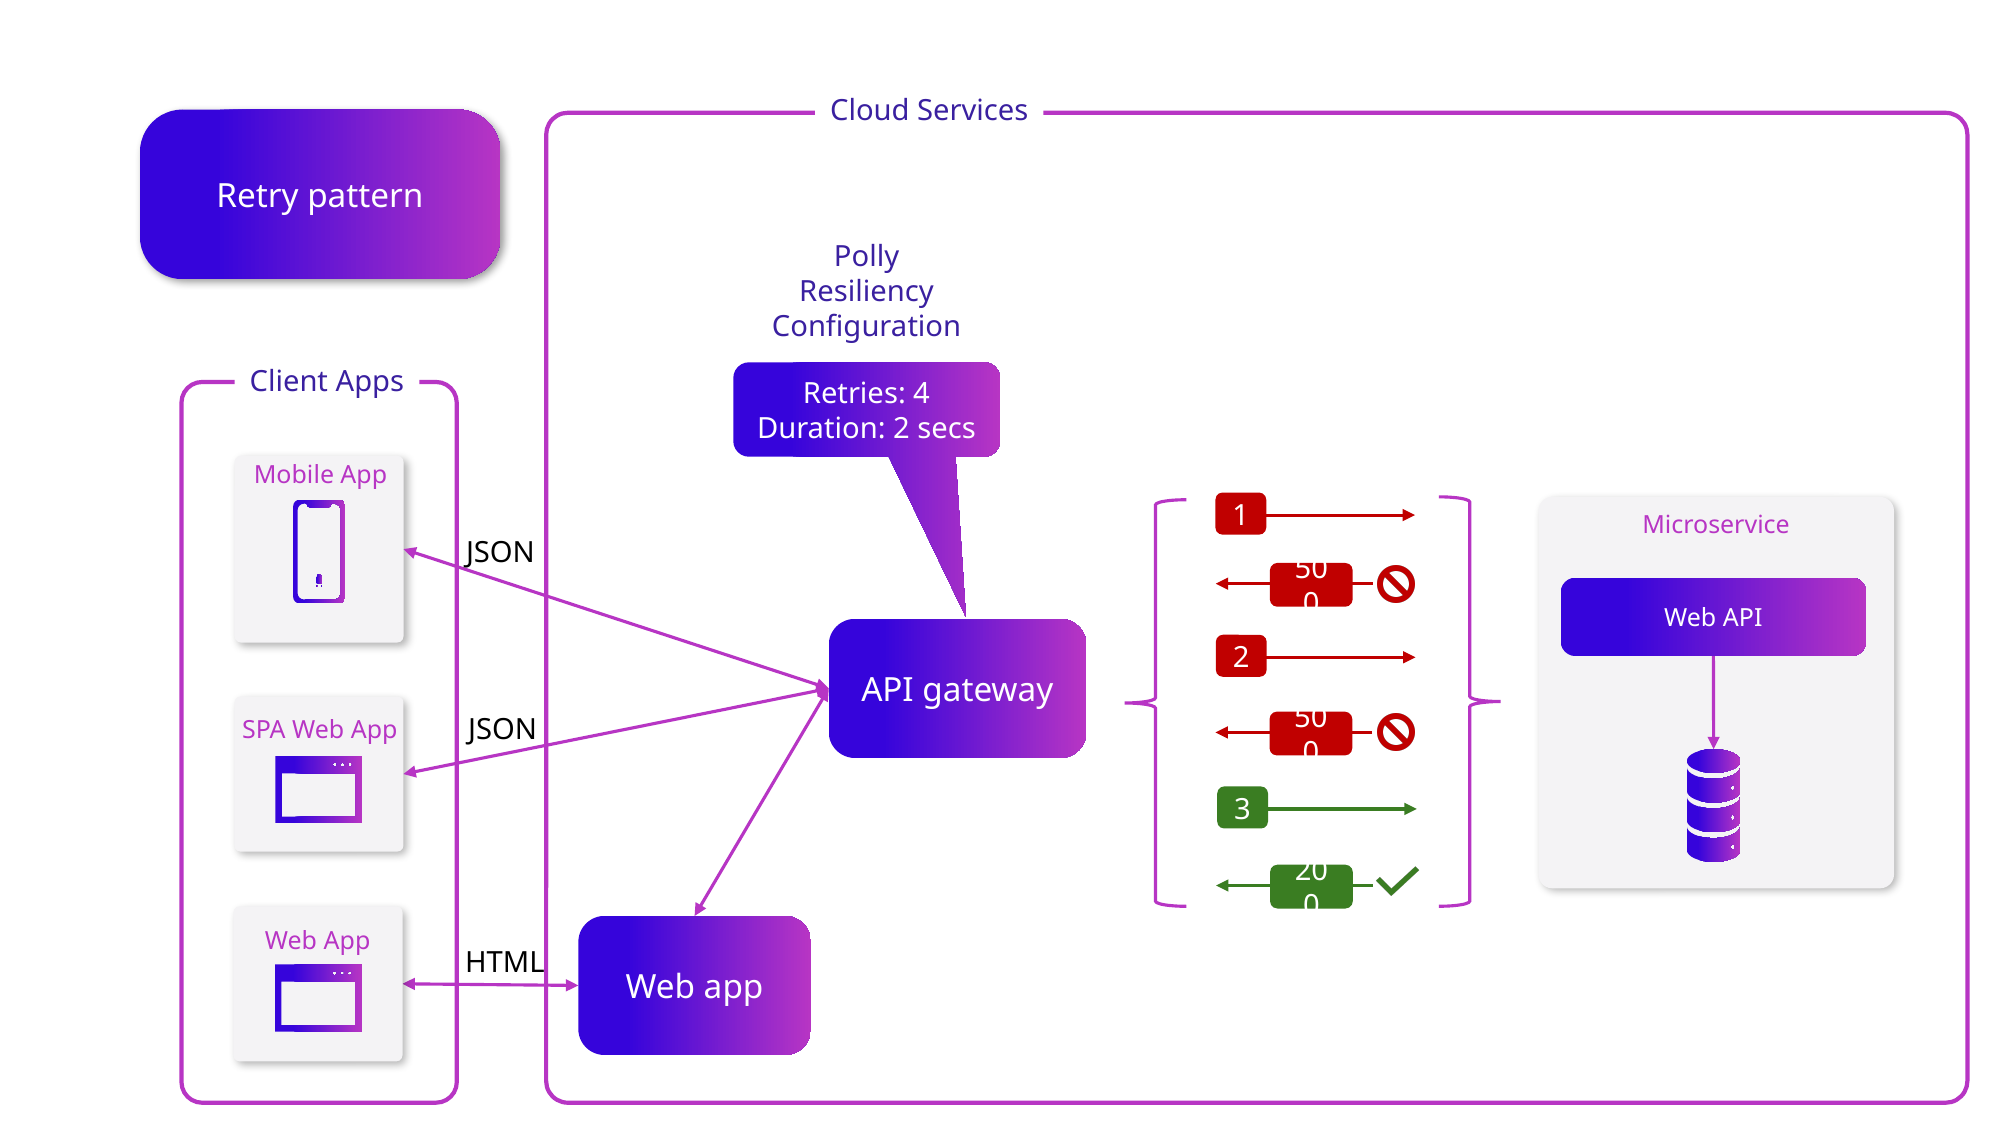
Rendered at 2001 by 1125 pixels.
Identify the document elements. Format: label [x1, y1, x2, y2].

text_box [61, 69, 2000, 1125]
